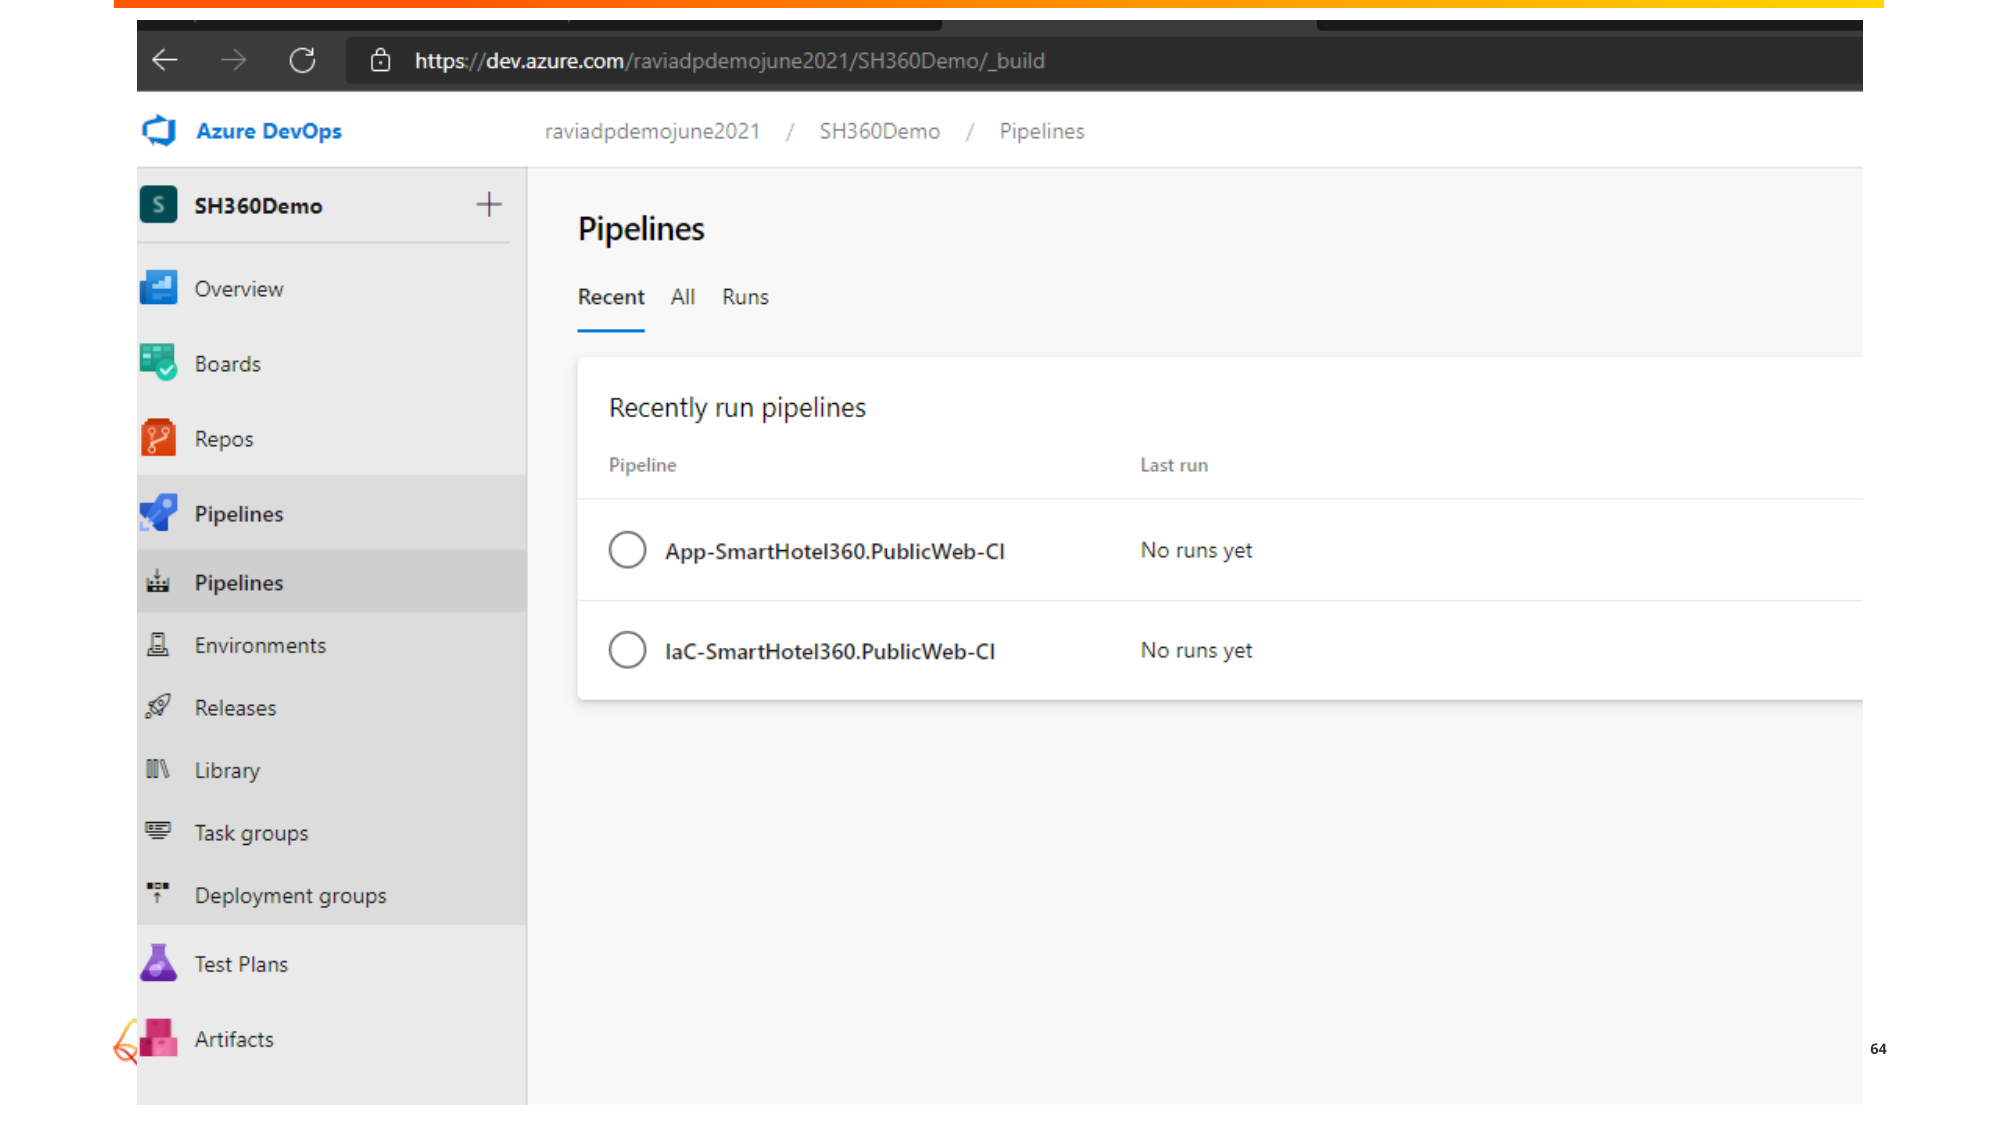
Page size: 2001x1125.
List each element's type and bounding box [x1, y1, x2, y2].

picture [93, 20, 1863, 1105]
